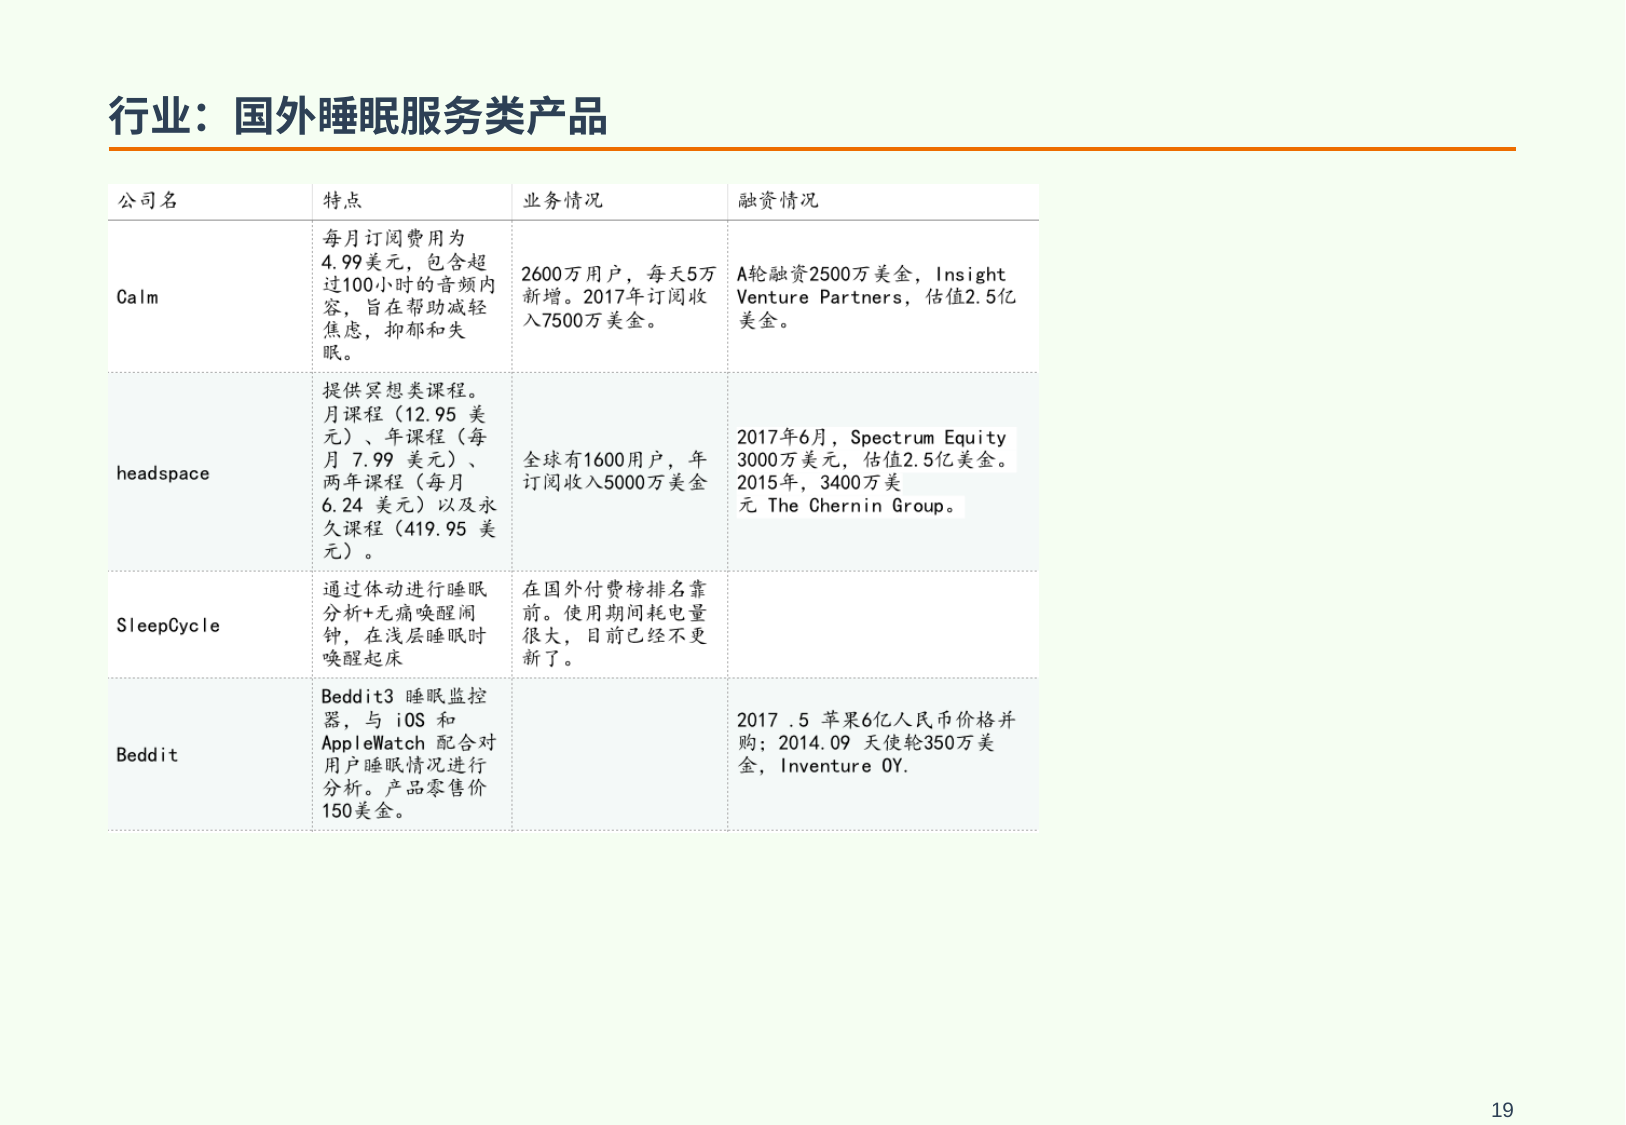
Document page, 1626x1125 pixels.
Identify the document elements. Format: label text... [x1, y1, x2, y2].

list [108, 184, 1039, 833]
title 行业：国外睡眠服务类产品 [108, 45, 1517, 147]
